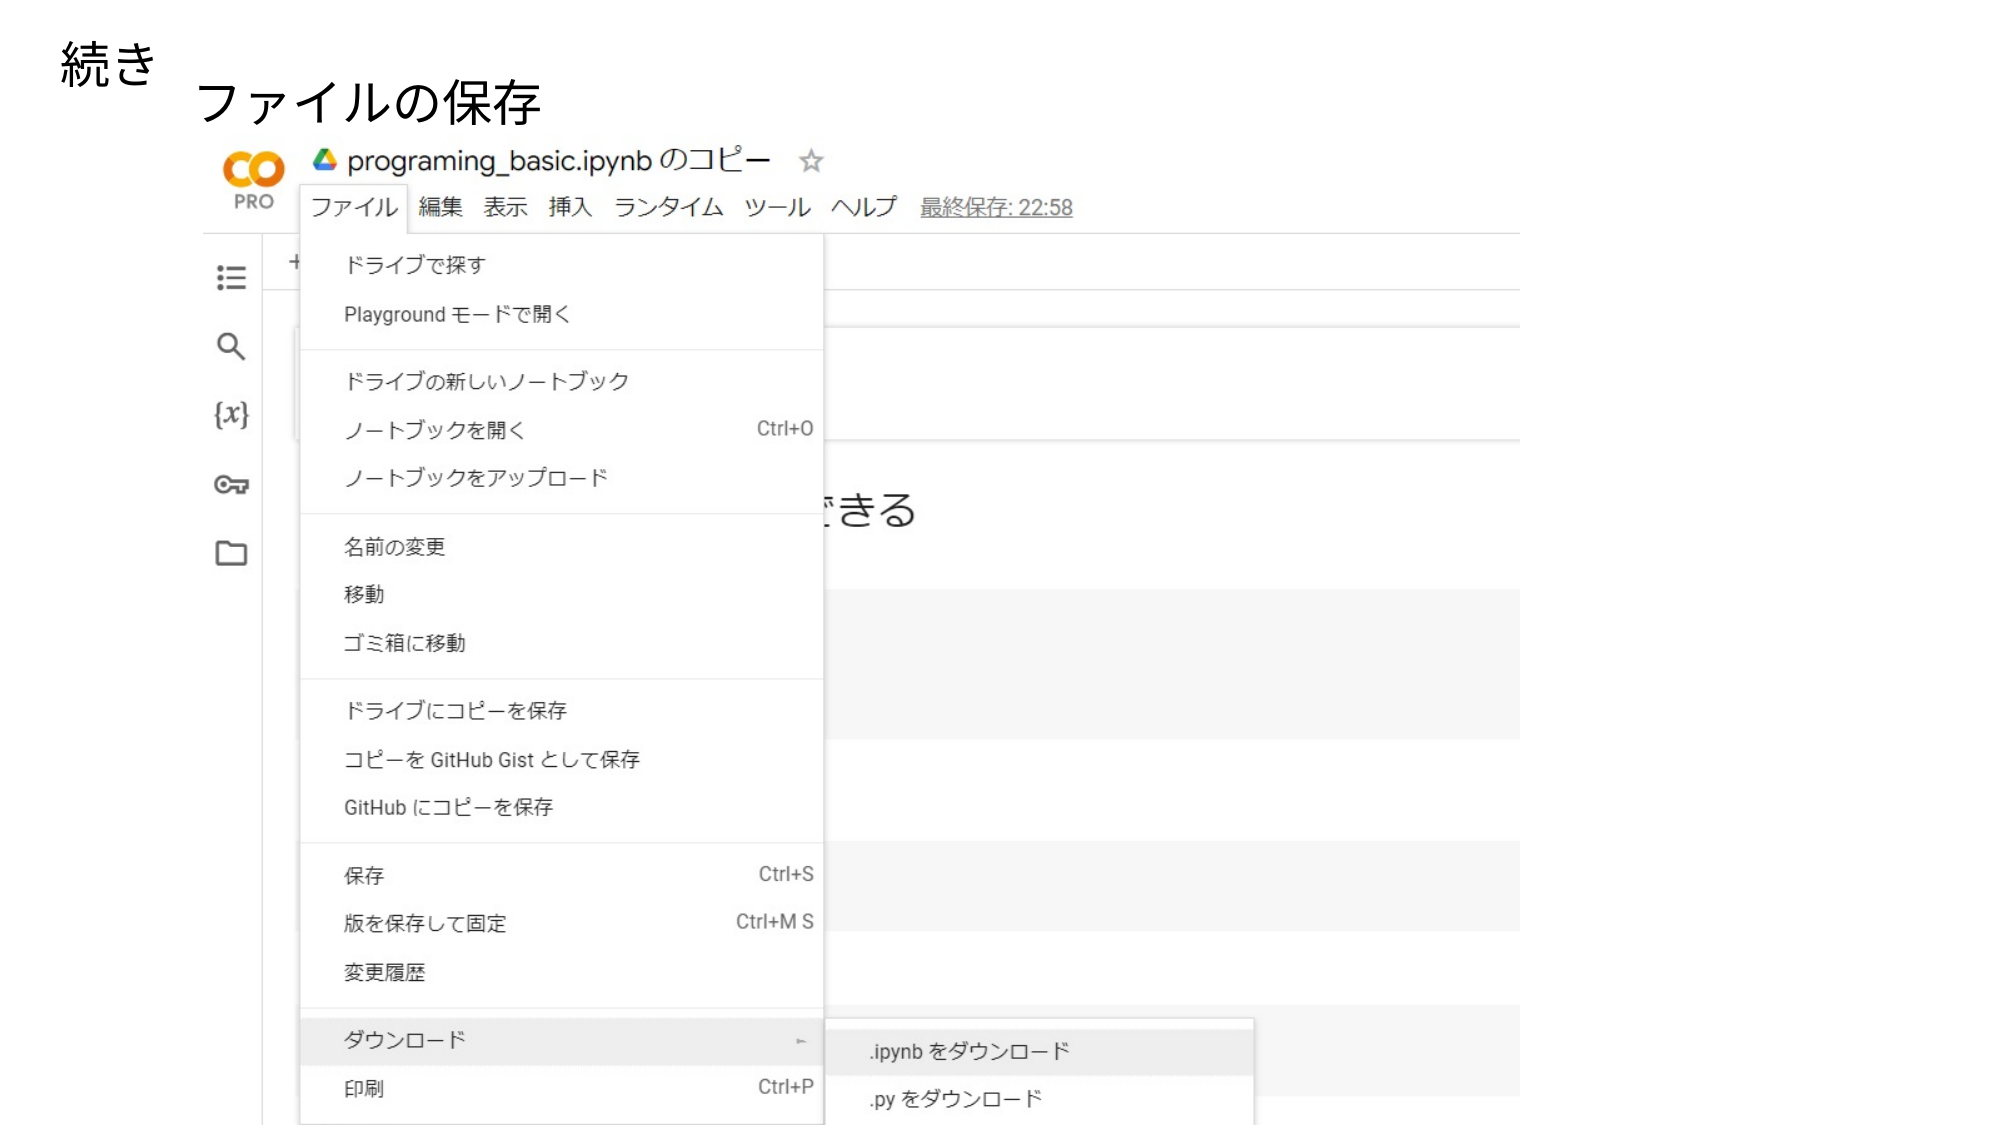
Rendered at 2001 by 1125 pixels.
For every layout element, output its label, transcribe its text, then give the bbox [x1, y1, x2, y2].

text_box ファイルの保存 [177, 64, 558, 139]
text_box 続き [45, 26, 176, 101]
picture [203, 134, 1520, 1125]
